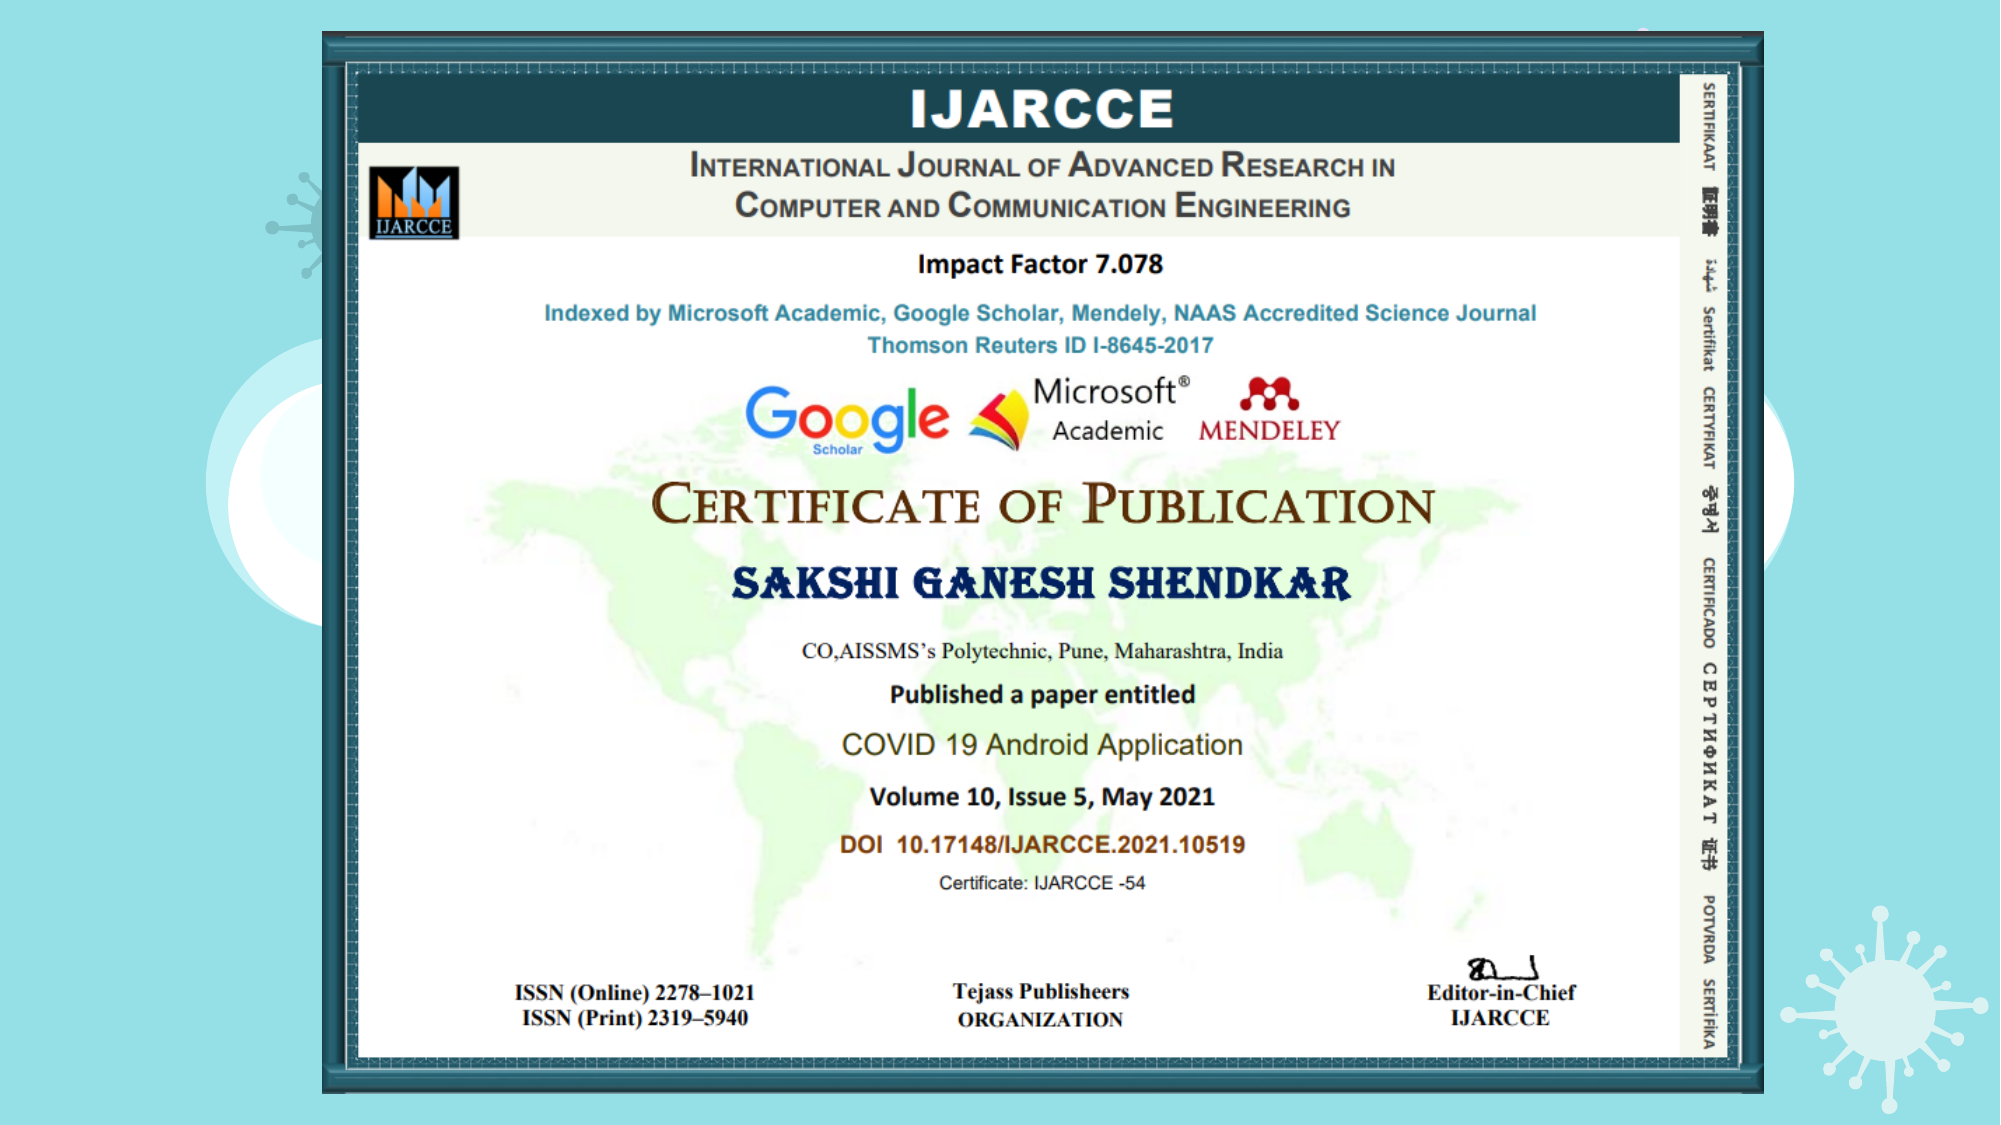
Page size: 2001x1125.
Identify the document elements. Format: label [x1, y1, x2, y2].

picture [322, 31, 1764, 1094]
